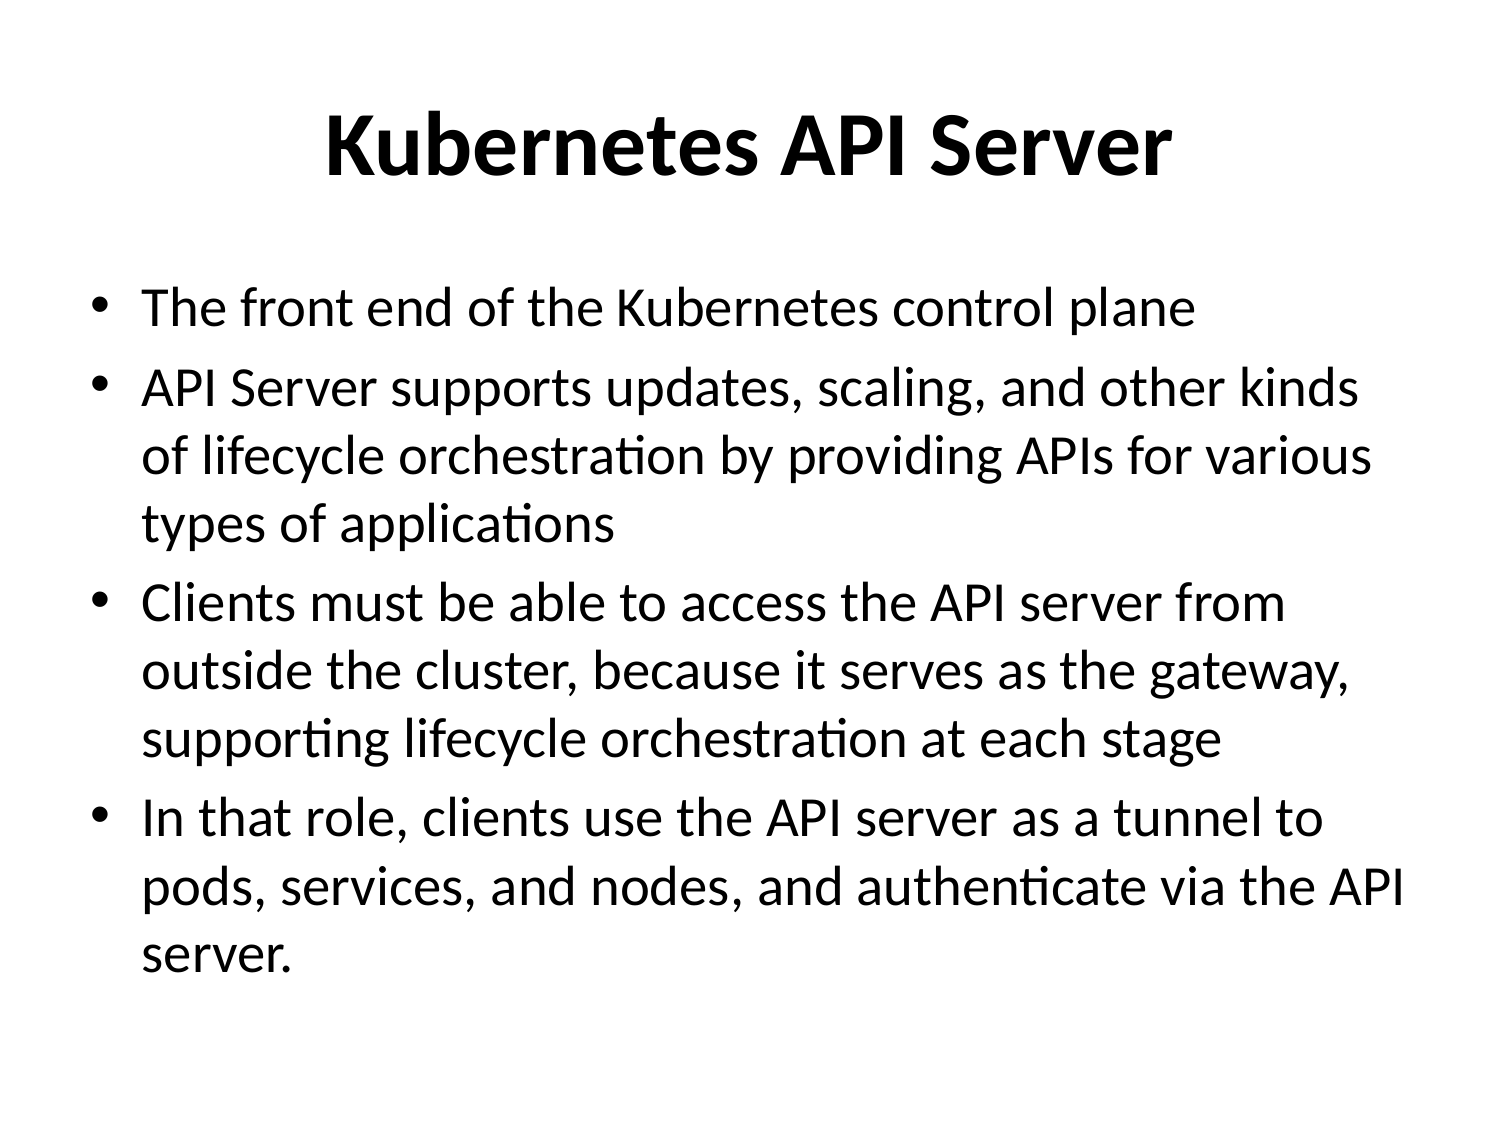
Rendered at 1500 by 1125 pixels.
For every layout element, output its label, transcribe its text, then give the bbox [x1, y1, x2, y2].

list The front end of the Kubernetes control plane API Server supports updates, scaling, and other kinds of lifecycle orchestration by providing APIs for various types of applications Clients must be able to access the API server from outside the cluster, because it serves as the gateway, supporting lifecycle orchestration at each stage In that role, clients use the API server as a tunnel to pods, services, and nodes, and authenticate via the API server. [75, 262, 1425, 1005]
title Kubernetes API Server [75, 45, 1425, 233]
